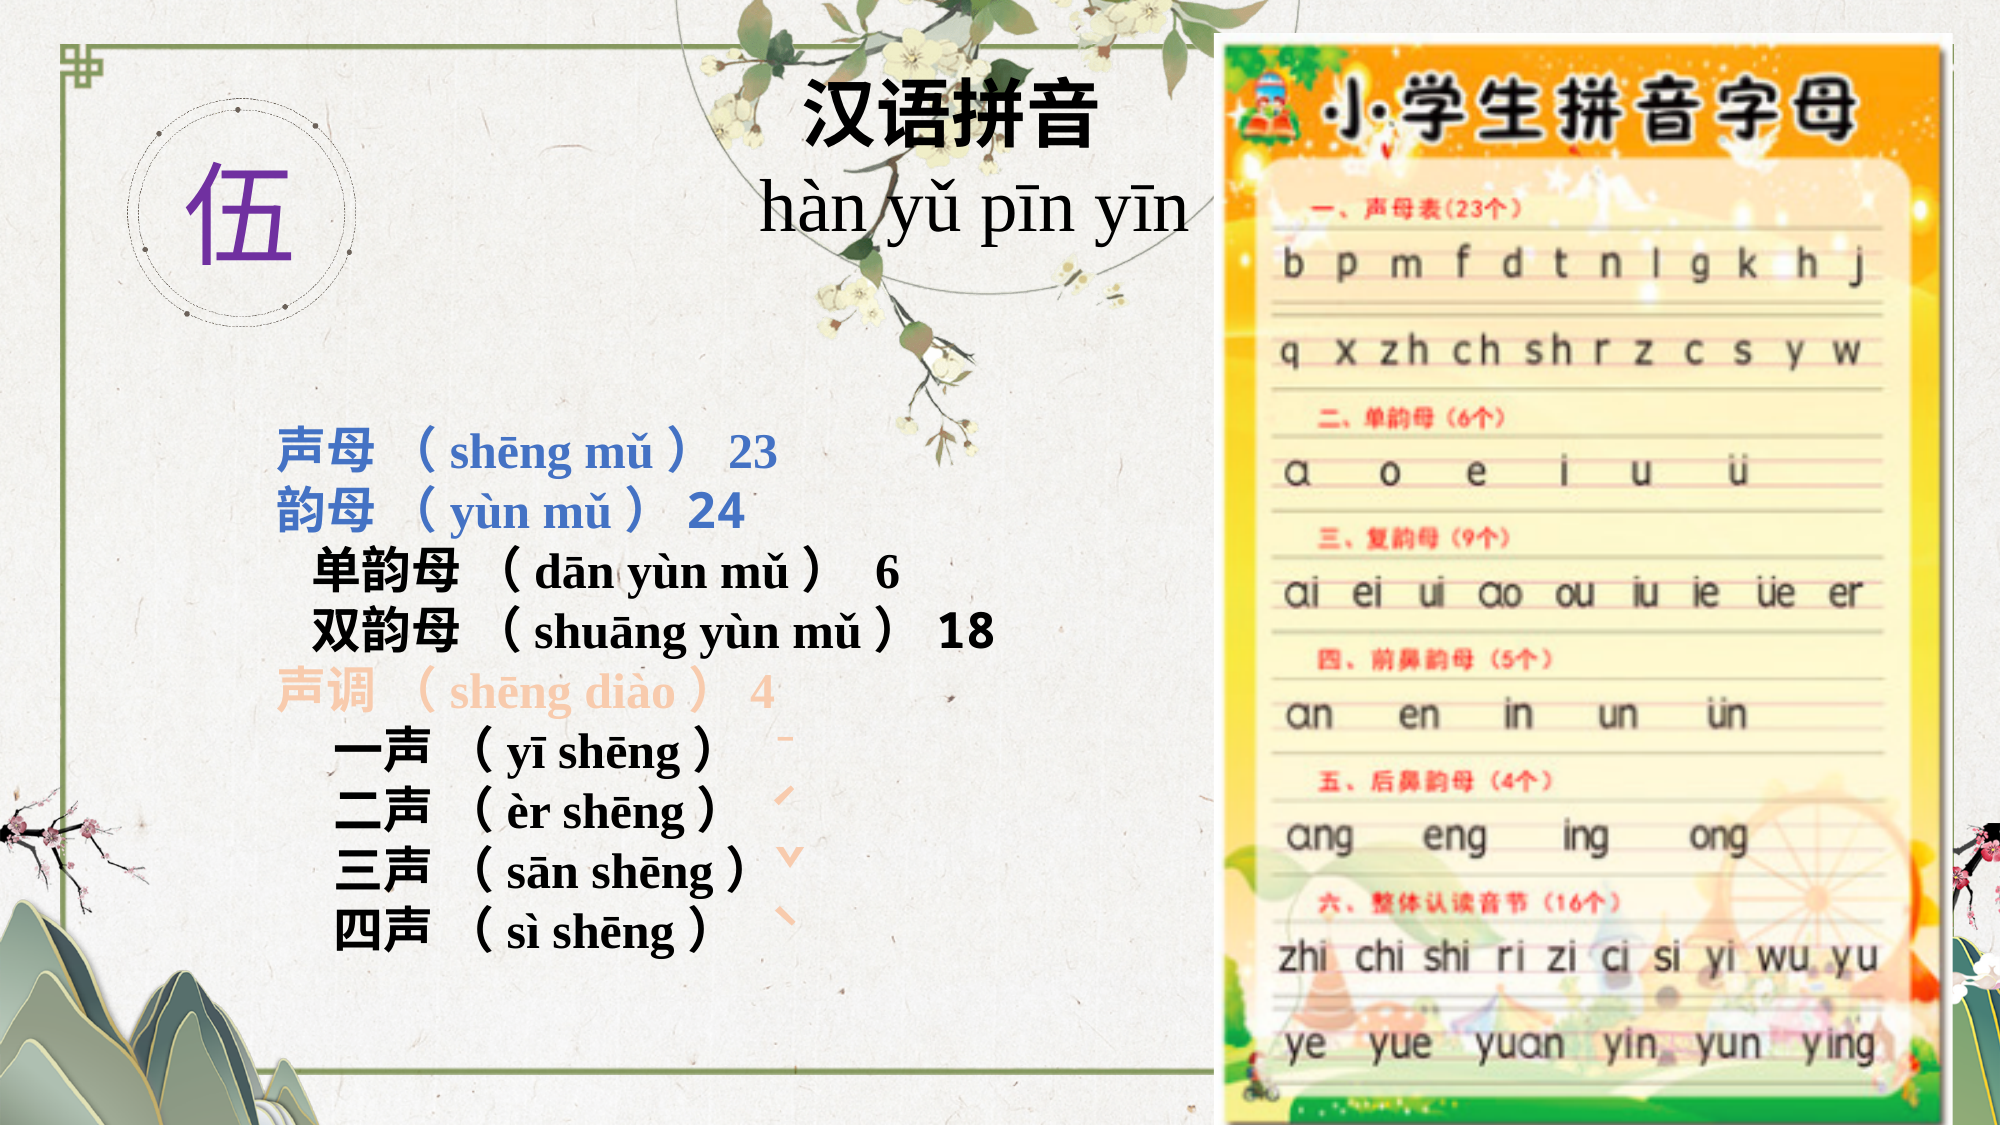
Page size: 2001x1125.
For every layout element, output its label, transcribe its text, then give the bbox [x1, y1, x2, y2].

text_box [127, 98, 356, 327]
picture [0, 0, 2000, 1125]
text_box 汉语拼音 hàn yǔ pīn yīn [735, 59, 1213, 254]
text_box 声母 （shēng mǔ）23 韵母 （yùn mǔ）24 单韵母 （dān yùn mǔ） 6 双韵母 （shuāng yùn mǔ）18 声调 （shēng diào）4 一声 （yī shēng） ˉ 二声 （èr shēng） ˊ 三声 （sān shēng）ˇ 四声 （sì shēng） ˋ [261, 411, 1082, 967]
